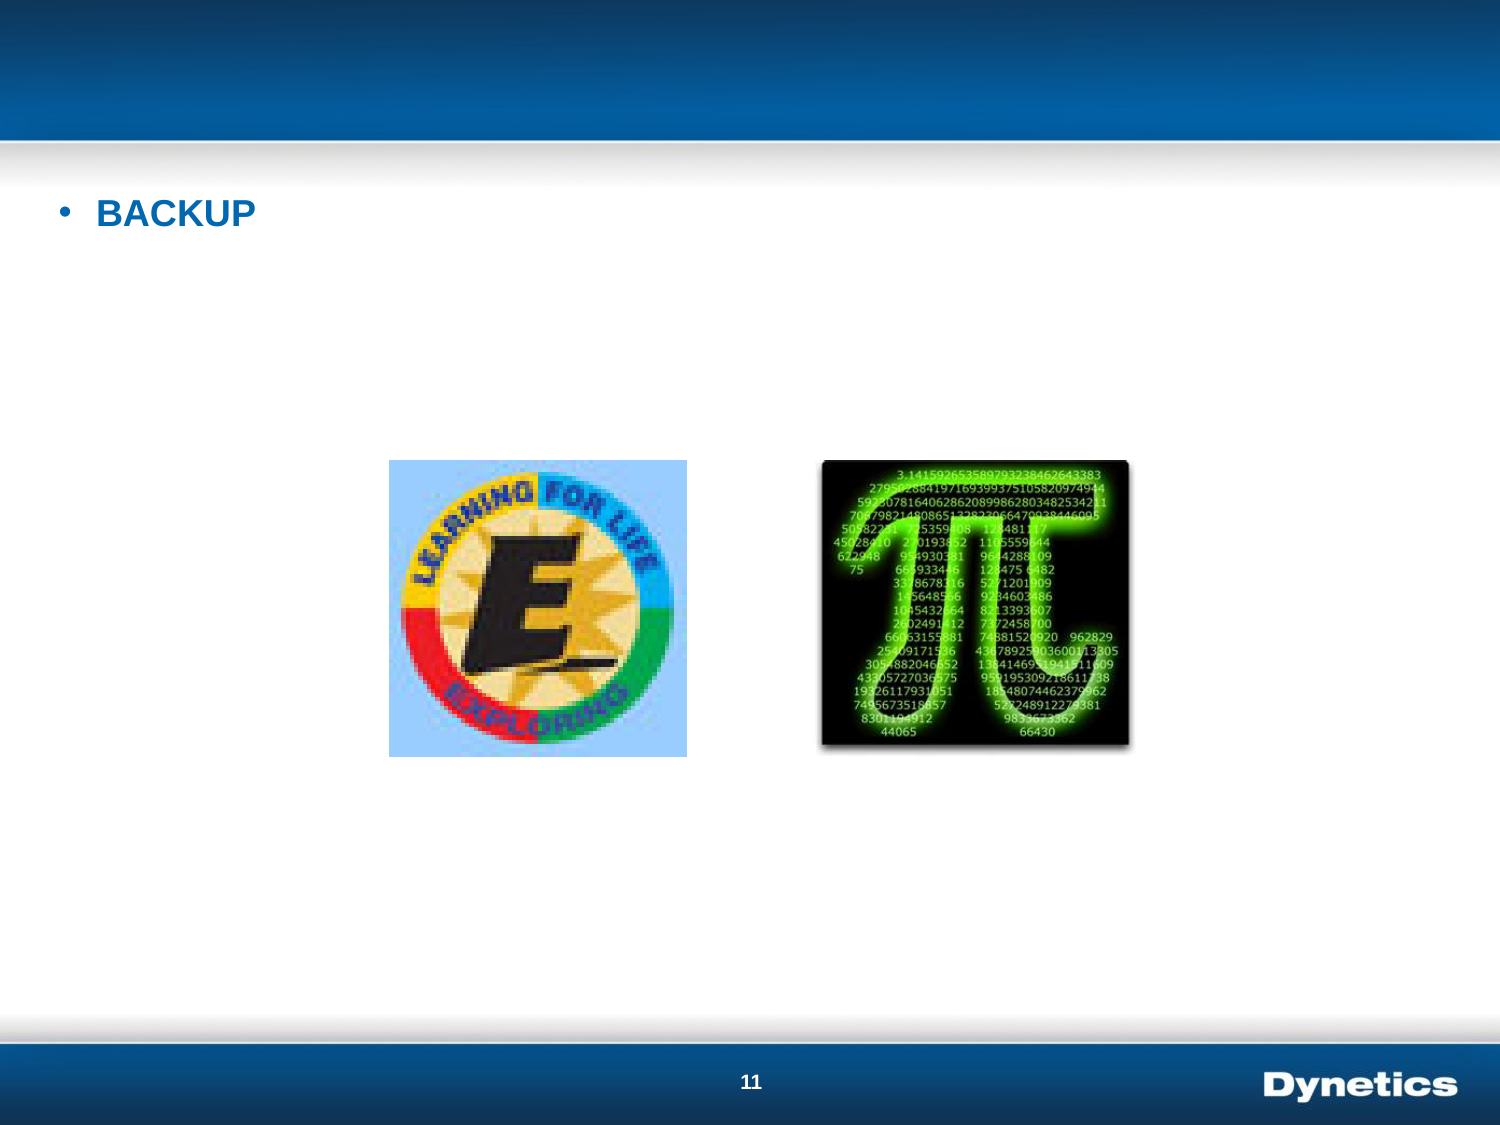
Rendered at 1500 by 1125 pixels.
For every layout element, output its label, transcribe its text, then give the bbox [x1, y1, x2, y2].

picture [813, 460, 1138, 758]
picture [0, 0, 1500, 210]
list BACKUP [43, 181, 1450, 1002]
picture [389, 460, 687, 758]
picture [0, 998, 1500, 1125]
